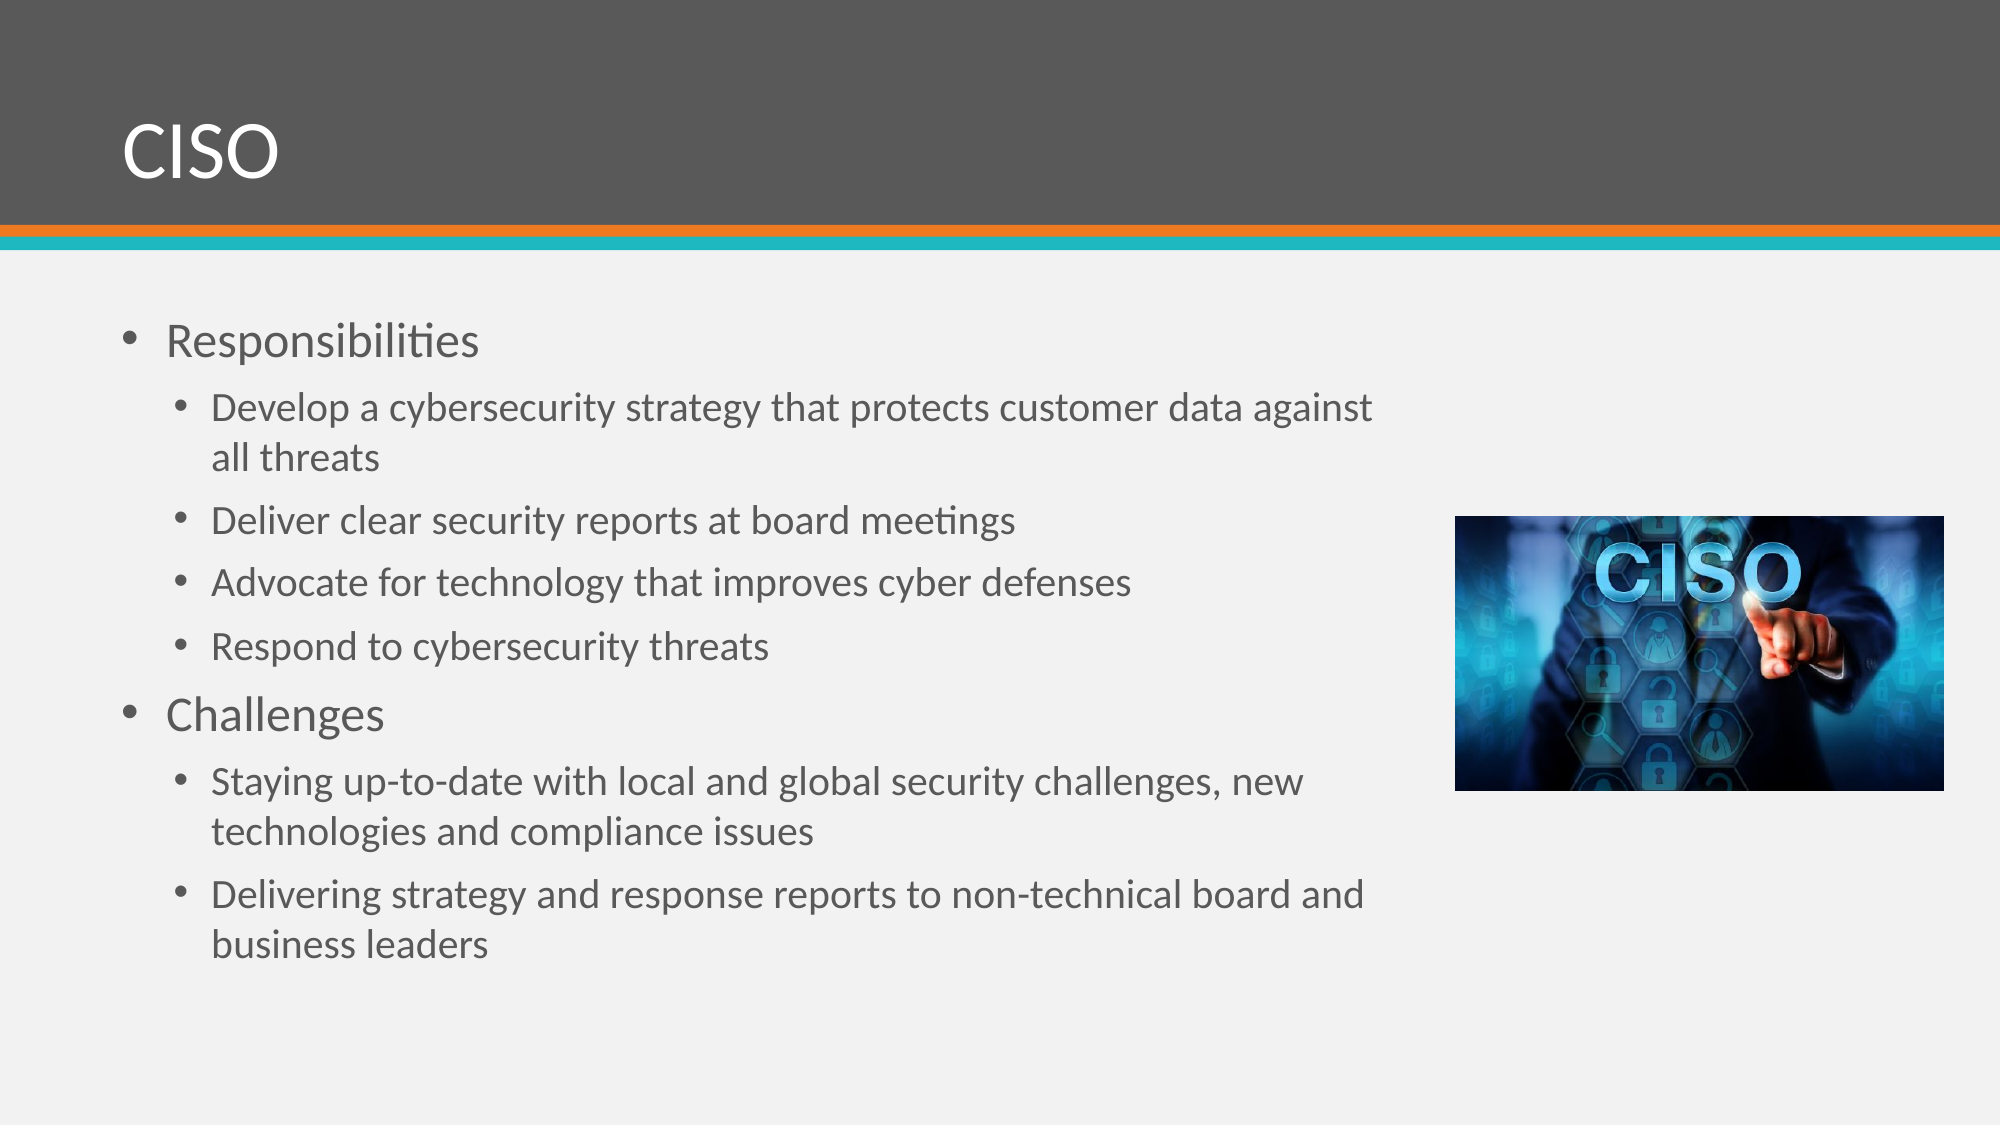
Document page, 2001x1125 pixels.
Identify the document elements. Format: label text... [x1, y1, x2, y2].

picture [1455, 516, 1944, 792]
title CISO [107, 34, 1796, 205]
text_box Respond to cybersecurity threats Challenges Staying up-to-date with local and global security challenges, new technologies and compliance issues Delivering strategy and response reports to non-technical board and business leaders [106, 611, 1407, 1107]
list Responsibilities Develop a cybersecurity strategy that protects customer data against all threats Deliver clear security reports at board meetings Advocate for technology that improves cyber defenses [106, 299, 1435, 704]
picture [1932, 695, 1940, 706]
